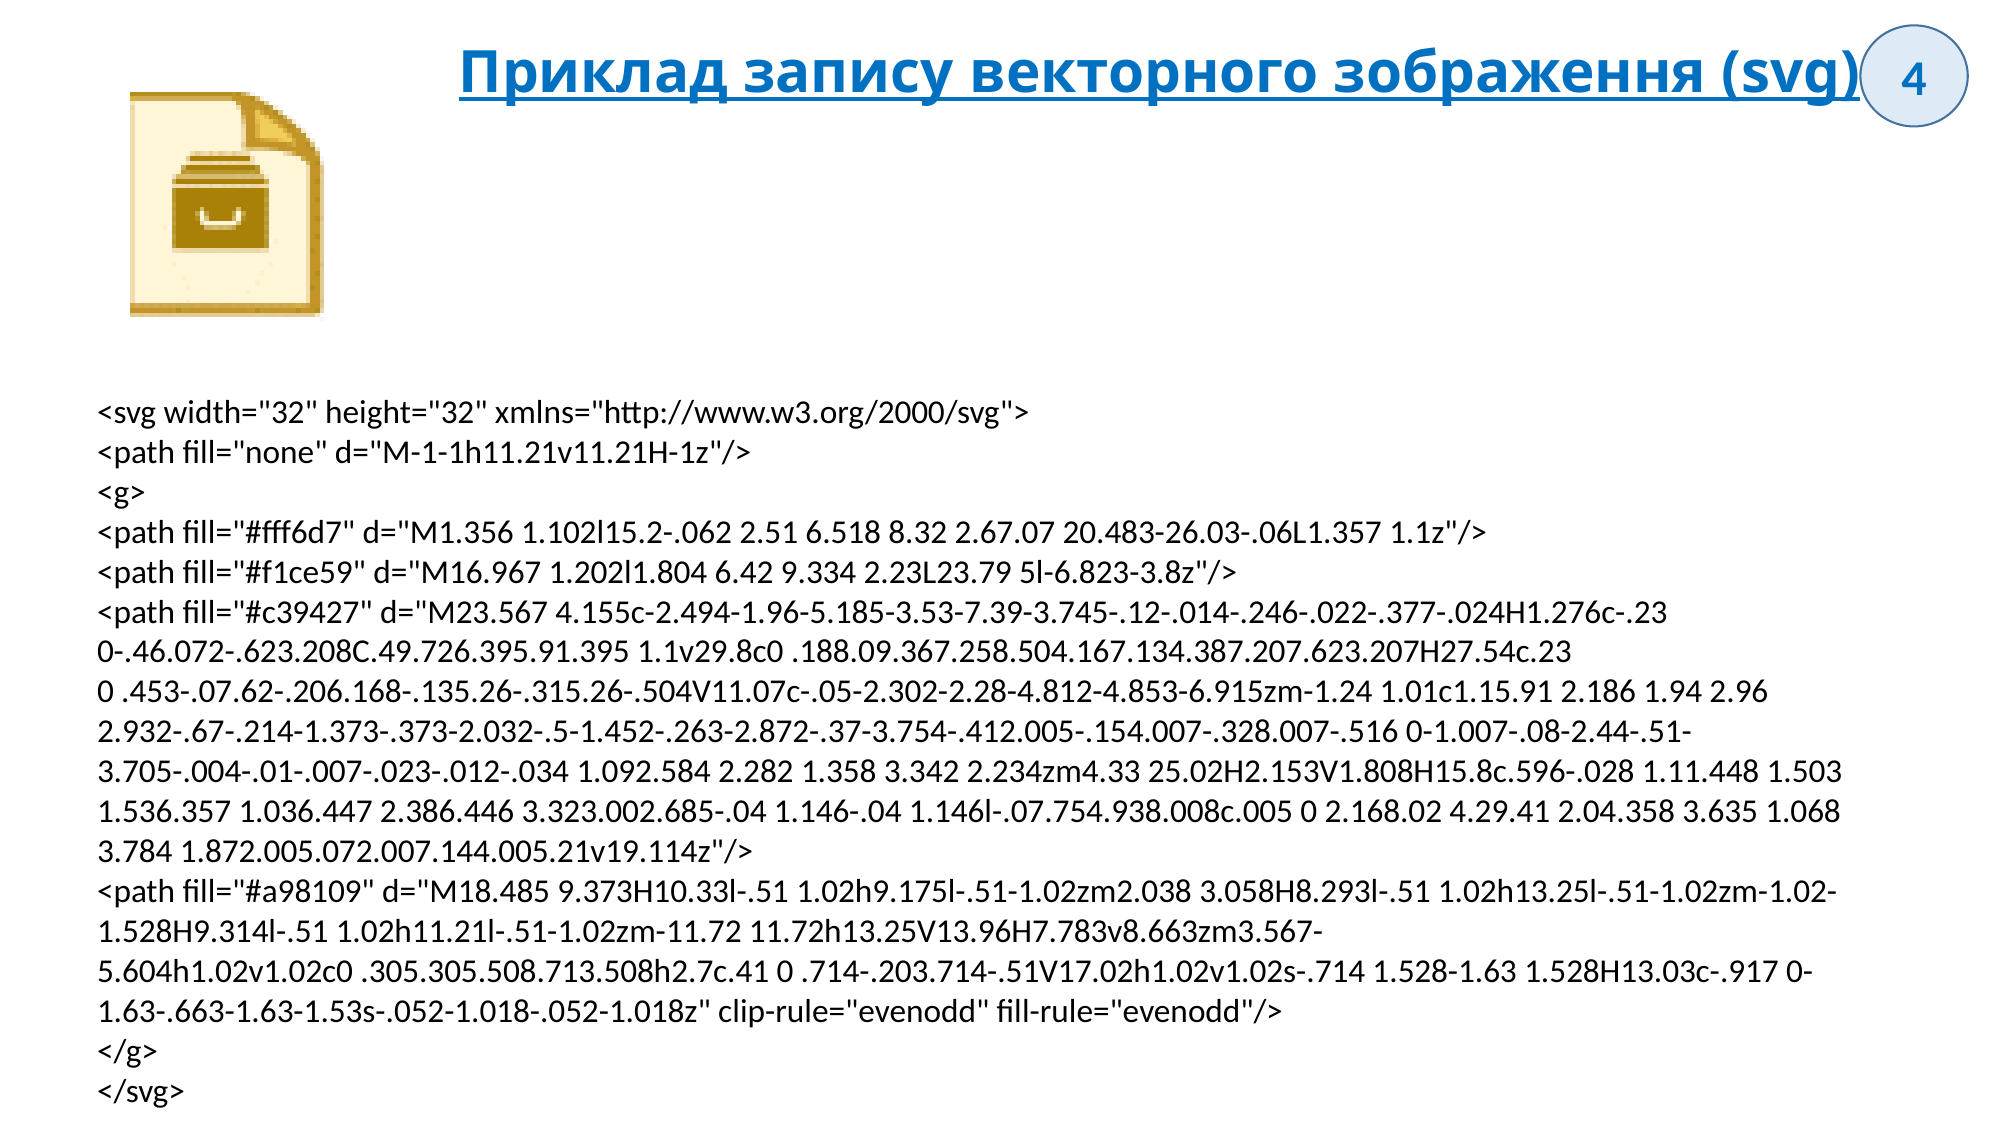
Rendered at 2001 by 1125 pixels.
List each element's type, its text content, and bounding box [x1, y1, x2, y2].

picture [117, 69, 380, 350]
text_box 4 [1859, 24, 1969, 128]
text_box Приклад запису векторного зображення (svg) [443, 26, 1895, 112]
text_box <svg width="32" height="32" xmlns="http://www.w3.org/2000/svg"> <path fill="none" d="M-1-1h11.21v11.21H-1z"/> <g> <path fill="#fff6d7" d="M1.356 1.102l15.2-.062 2.51 6.518 8.32 2.67.07 20.483-26.03-.06L1.357 1.1z"/> <path fill="#f1ce59" d="M16.967 1.202l1.804 6.42 9.334 2.23L23.79 5l-6.823-3.8z"/> <path fill="#c39427" d="M23.567 4.155c-2.494-1.96-5.185-3.53-7.39-3.745-.12-.014-.246-.022-.377-.024H1.276c-.23 0-.46.072-.623.208C.49.726.395.91.395 1.1v29.8c0 .188.09.367.258.504.167.134.387.207.623.207H27.54c.23 0 .453-.07.62-.206.168-.135.26-.315.26-.504V11.07c-.05-2.302-2.28-4.812-4.853-6.915zm-1.24 1.01c1.15.91 2.186 1.94 2.96 2.932-.67-.214-1.373-.373-2.032-.5-1.452-.263-2.872-.37-3.754-.412.005-.154.007-.328.007-.516 0-1.007-.08-2.44-.51-3.705-.004-.01-.007-.023-.012-.034 1.092.584 2.282 1.358 3.342 2.234zm4.33 25.02H2.153V1.808H15.8c.596-.028 1.11.448 1.503 1.536.357 1.036.447 2.386.446 3.323.002.685-.04 1.146-.04 1.146l-.07.754.938.008c.005 0 2.168.02 4.29.41 2.04.358 3.635 1.068 3.784 1.872.005.072.007.144.005.21v19.114z"/> <path fill="#a98109" d="M18.485 9.373H10.33l-.51 1.02h9.175l-.51-1.02zm2.038 3.058H8.293l-.51 1.02h13.25l-.51-1.02zm-1.02-1.528H9.314l-.51 1.02h11.21l-.51-1.02zm-11.72 11.72h13.25V13.96H7.783v8.663zm3.567-5.604h1.02v1.02c0 .305.305.508.713.508h2.7c.41 0 .714-.203.714-.51V17.02h1.02v1.02s-.714 1.528-1.63 1.528H13.03c-.917 0-1.63-.663-1.63-1.53s-.052-1.018-.052-1.018z" clip-rule="evenodd" fill-rule="evenodd"/> </g> </svg> [82, 382, 1933, 1117]
